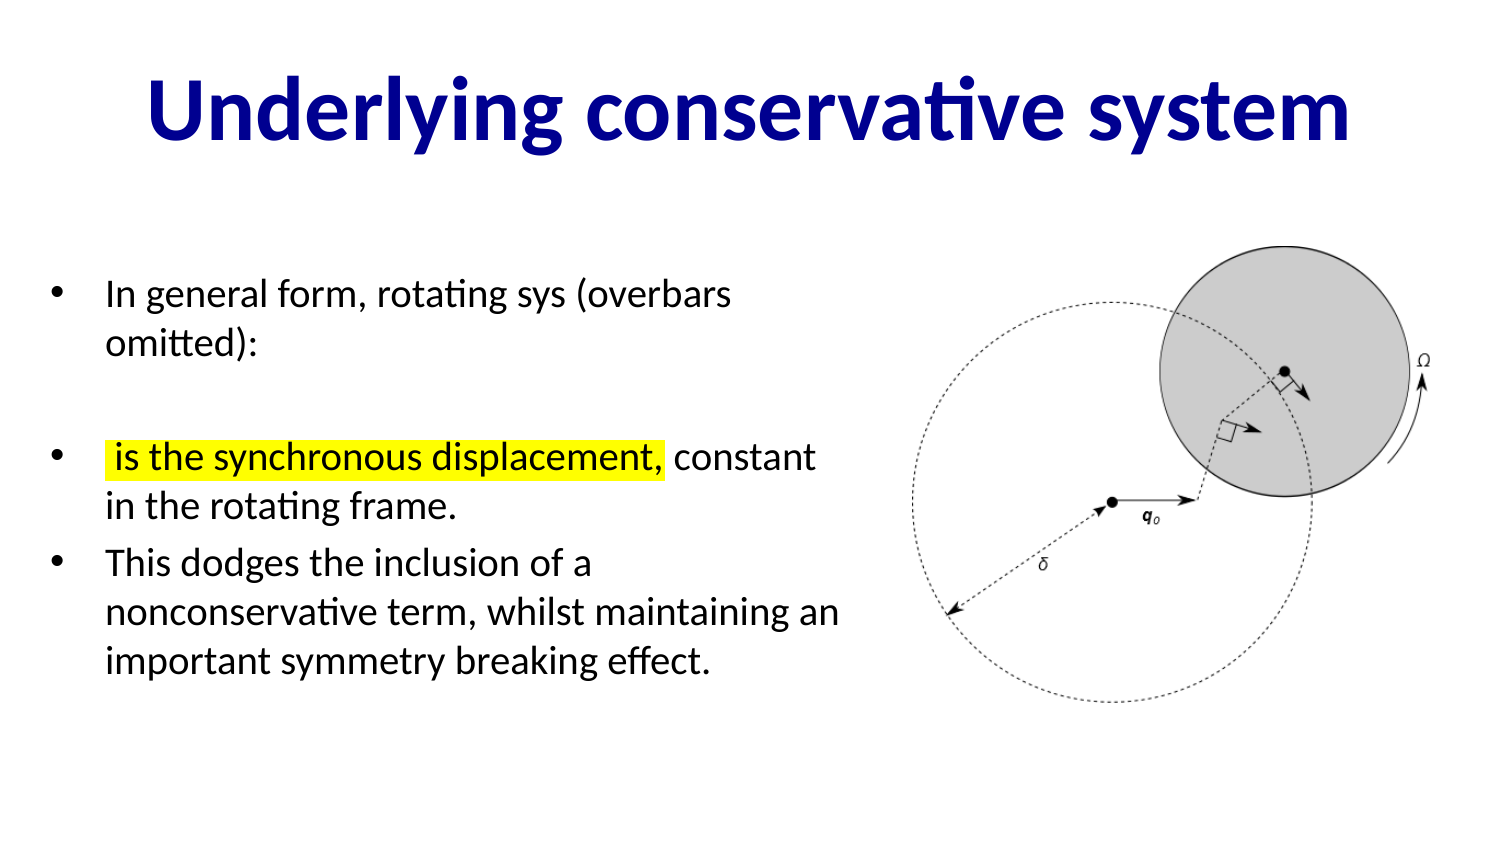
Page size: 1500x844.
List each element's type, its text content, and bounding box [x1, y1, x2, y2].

picture [912, 246, 1500, 703]
title Underlying conservative system [75, 33, 1425, 175]
